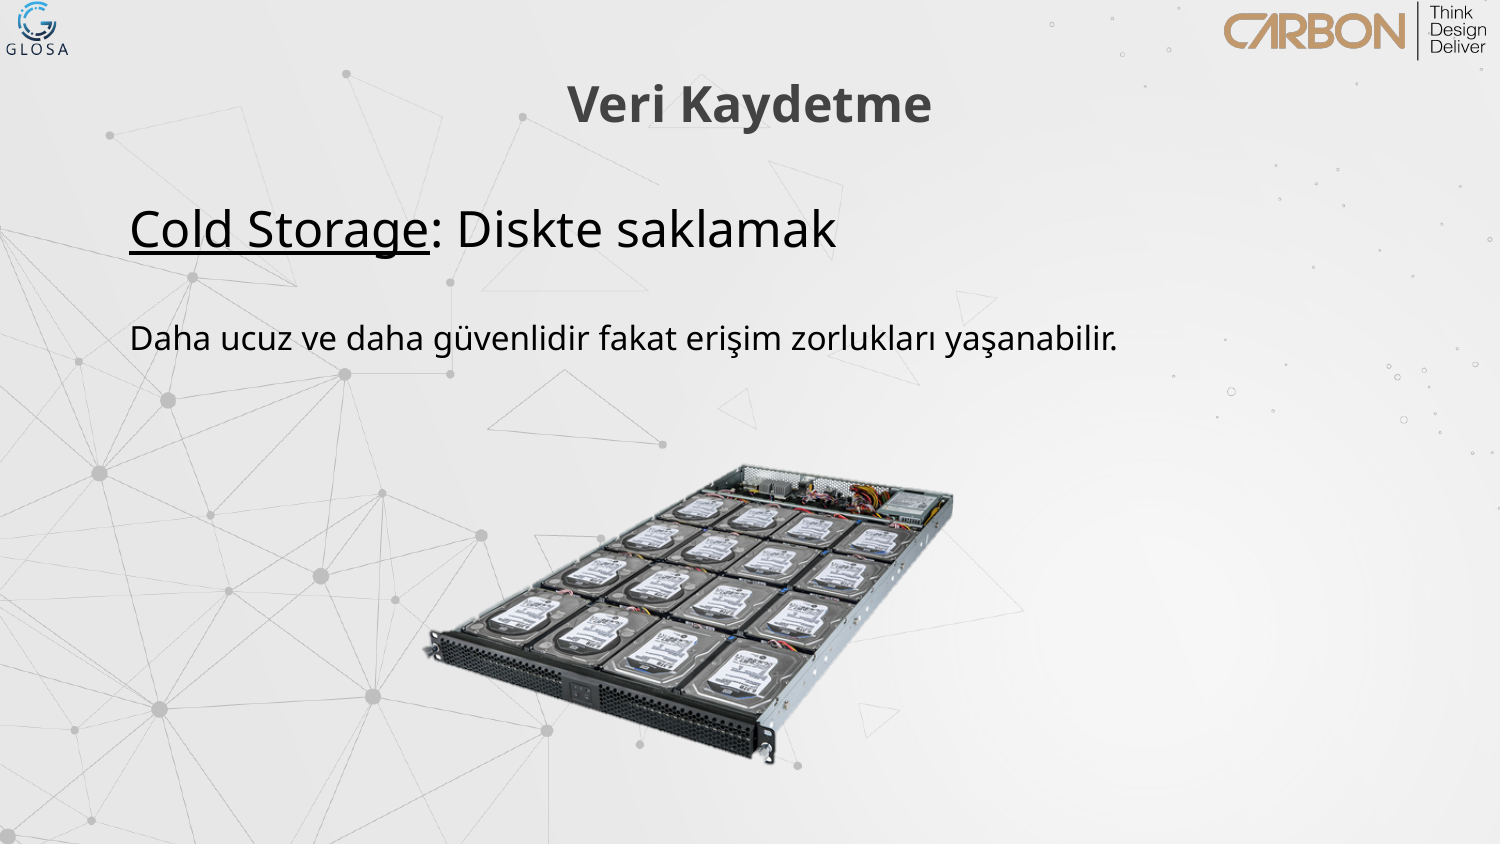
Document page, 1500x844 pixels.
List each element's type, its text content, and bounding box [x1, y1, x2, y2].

picture [1209, 0, 1500, 66]
title Veri Kaydetme [322, 57, 1178, 182]
picture [418, 456, 954, 772]
text_box Cold Storage: Diskte saklamak Daha ucuz ve daha güvenlidir fakat erişim zorlukları yaşanabilir. [91, 182, 1328, 373]
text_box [1, 0, 72, 69]
